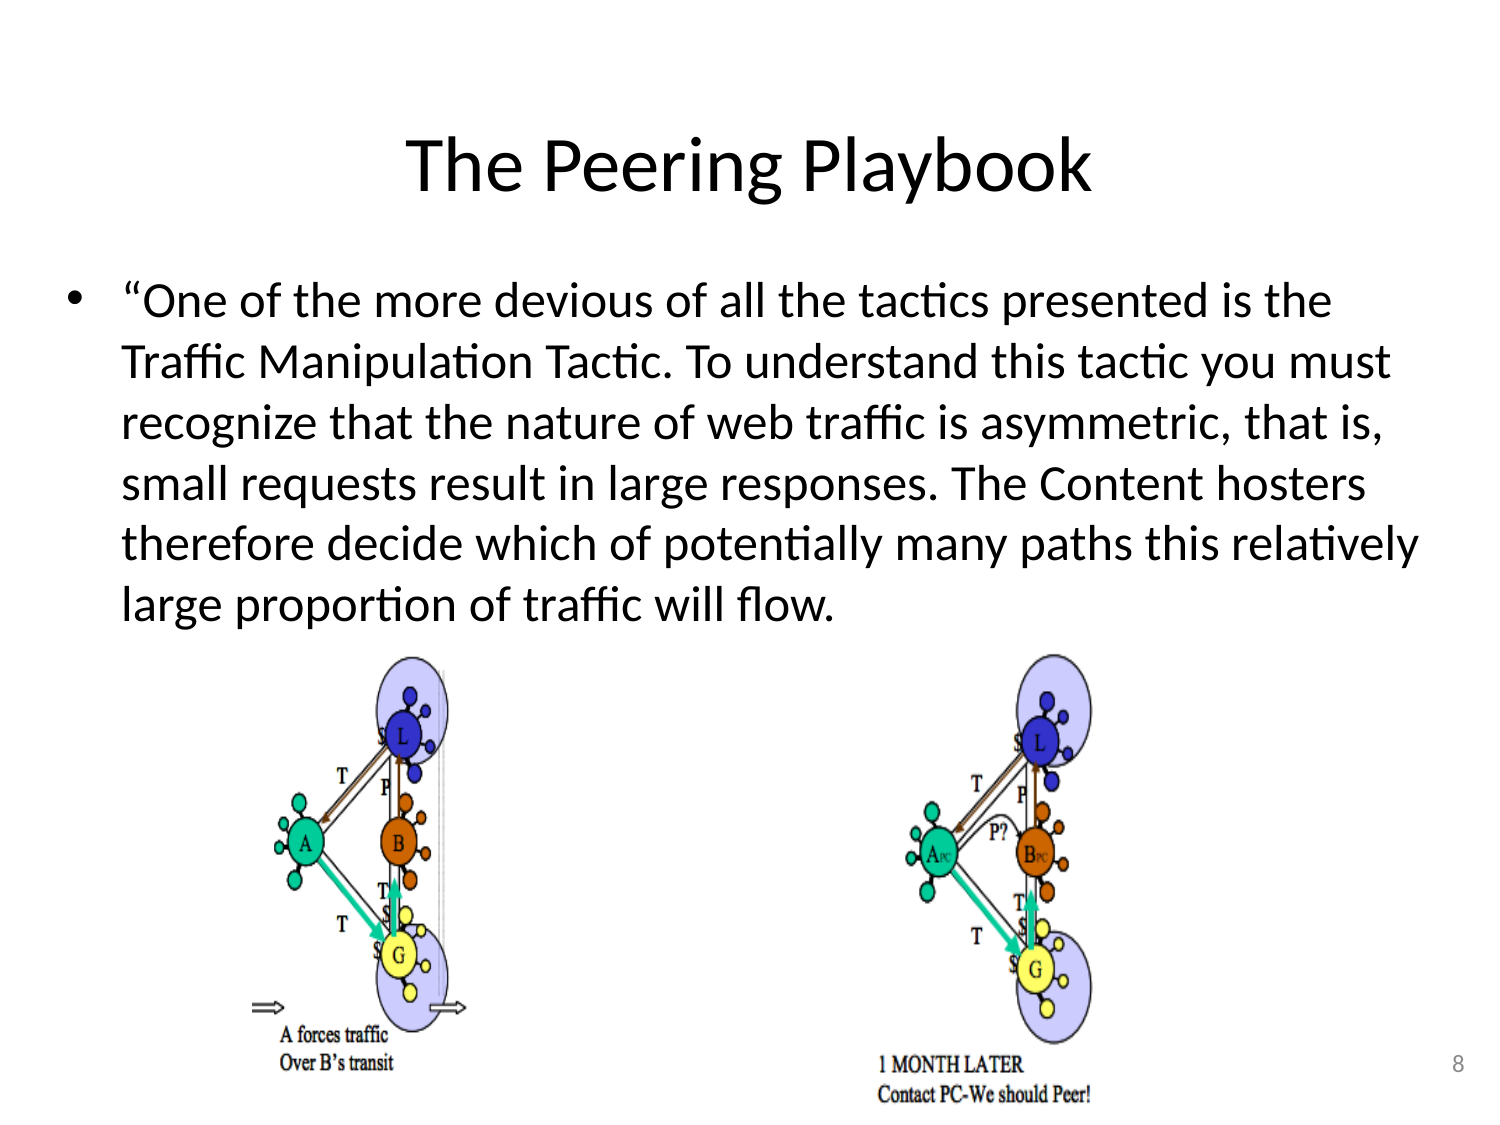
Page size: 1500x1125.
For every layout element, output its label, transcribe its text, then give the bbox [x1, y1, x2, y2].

picture [865, 637, 1125, 1125]
picture [252, 654, 504, 1087]
list “One of the more devious of all the tactics presented is the Traffic Manipulation Tactic. To understand this tactic you must recognize that the nature of web traffic is asymmetric, that is, small requests result in large responses. The Content hosters therefore decide which of potentially many paths this relatively large proportion of traffic will flow. [51, 252, 1449, 655]
slide_number 8 [1389, 1019, 1480, 1106]
title The Peering Playbook [51, 97, 1449, 223]
